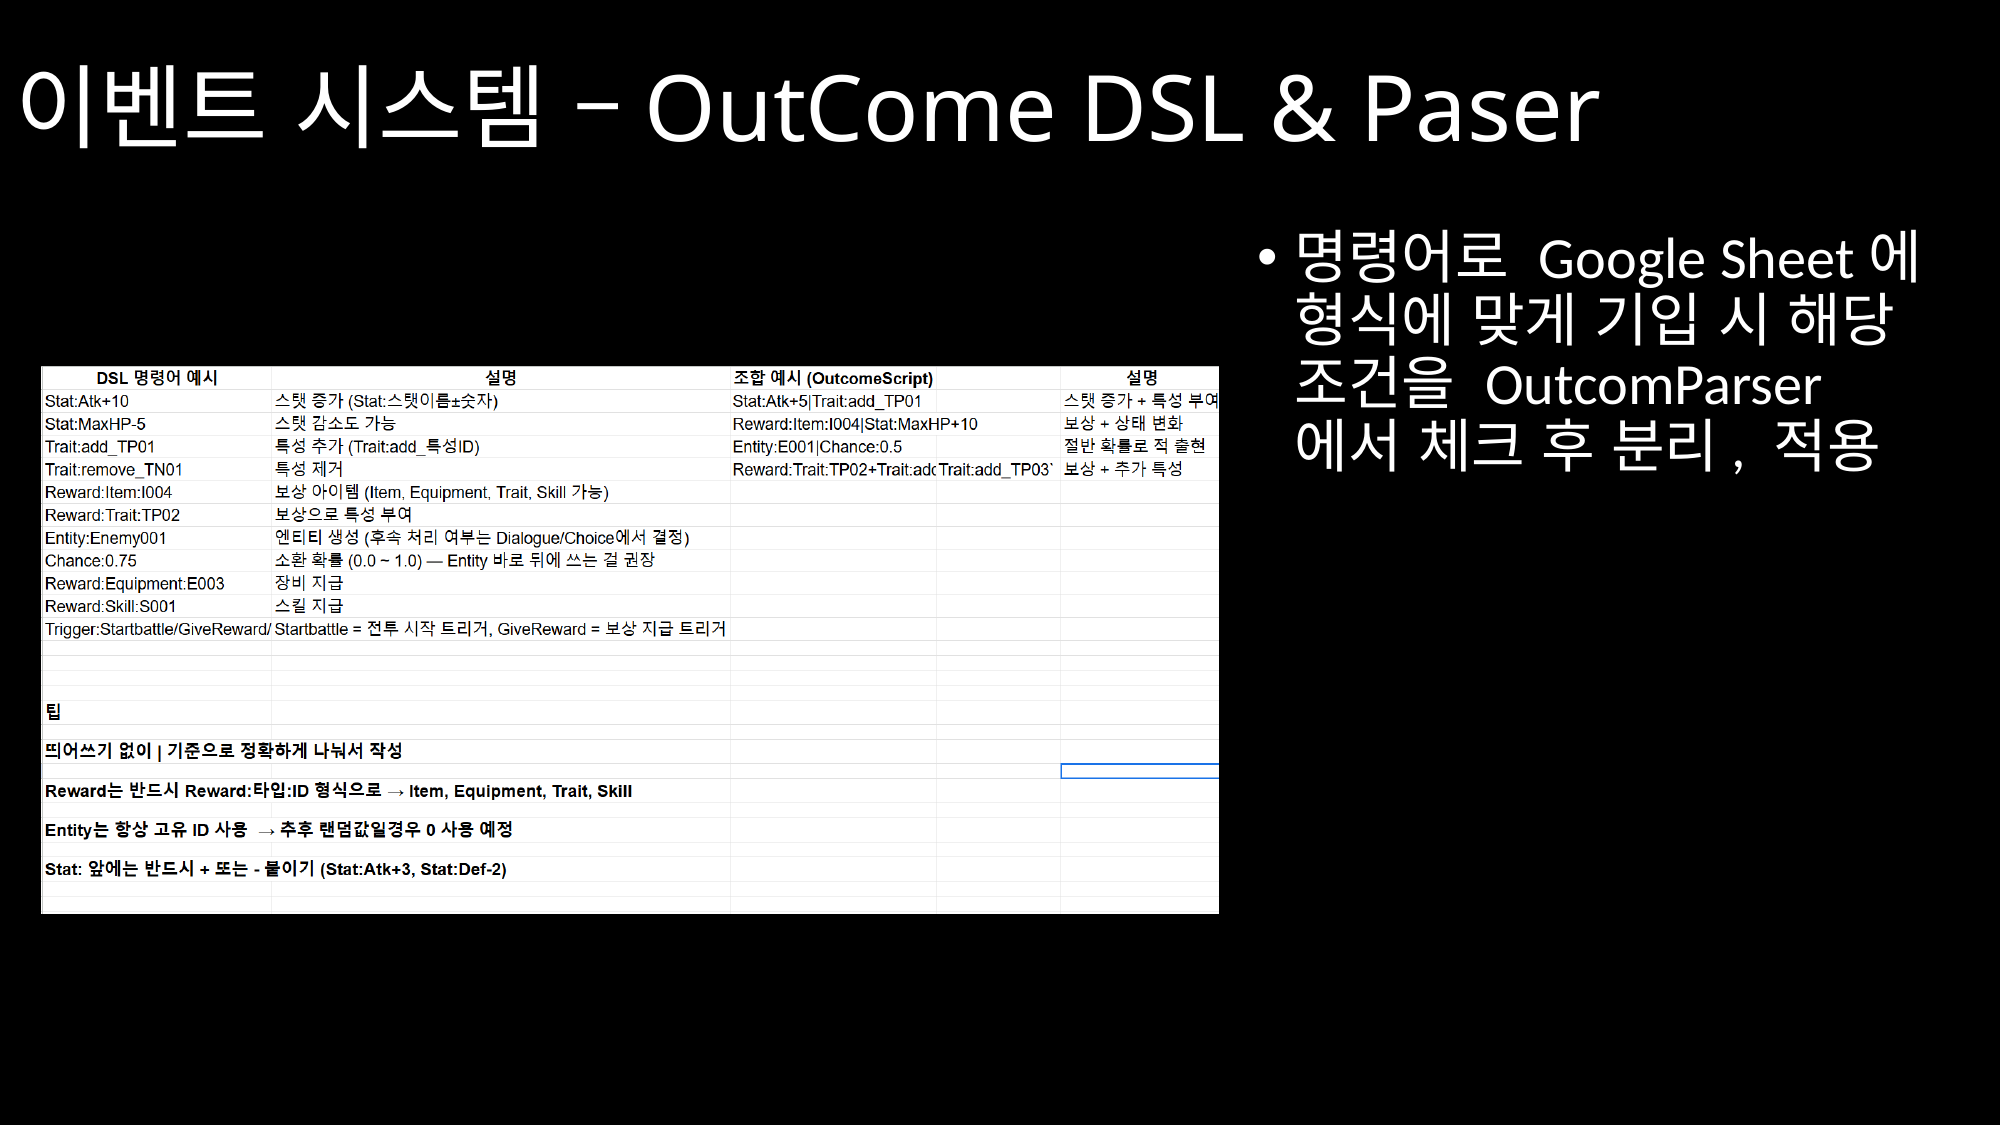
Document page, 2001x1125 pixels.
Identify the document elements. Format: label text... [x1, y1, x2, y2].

picture [41, 366, 1219, 914]
title 이벤트 시스템 –OutCome DSL & Paser [0, 3, 1725, 221]
list 명령어로 Google Sheet에 형식에 맞게 기입 시 해당 조건을 OutcomParser에서 체크 후 분리, 적용 [1242, 220, 1941, 1077]
